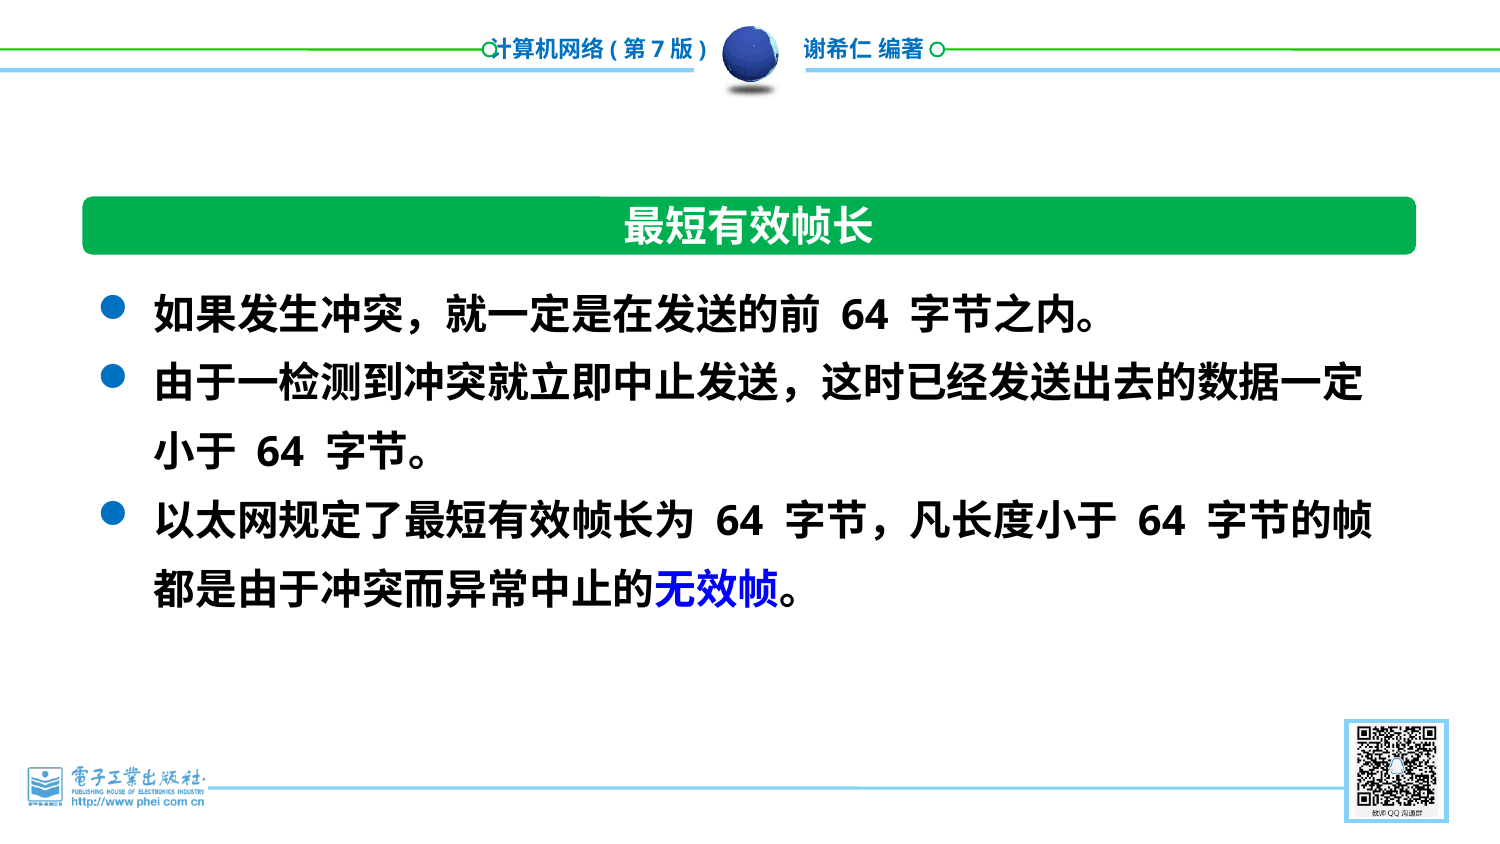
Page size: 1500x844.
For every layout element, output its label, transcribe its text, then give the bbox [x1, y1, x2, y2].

text_box 最短有效帧长 [608, 192, 890, 258]
text_box [890, 196, 1417, 255]
picture [23, 764, 208, 809]
text_box [82, 196, 608, 255]
picture [1355, 724, 1438, 817]
text_box 如果发生冲突，就一定是在发送的前 64 字节之内。 由于一检测到冲突就立即中止发送，这时已经发送出去的数据一定小于 64 字节。 以太网规定了最短有效帧长为 64 字节，凡长度小于 64 字节的帧都是由于冲突而异常中止的无效帧。 [82, 261, 1416, 620]
picture [720, 24, 780, 100]
